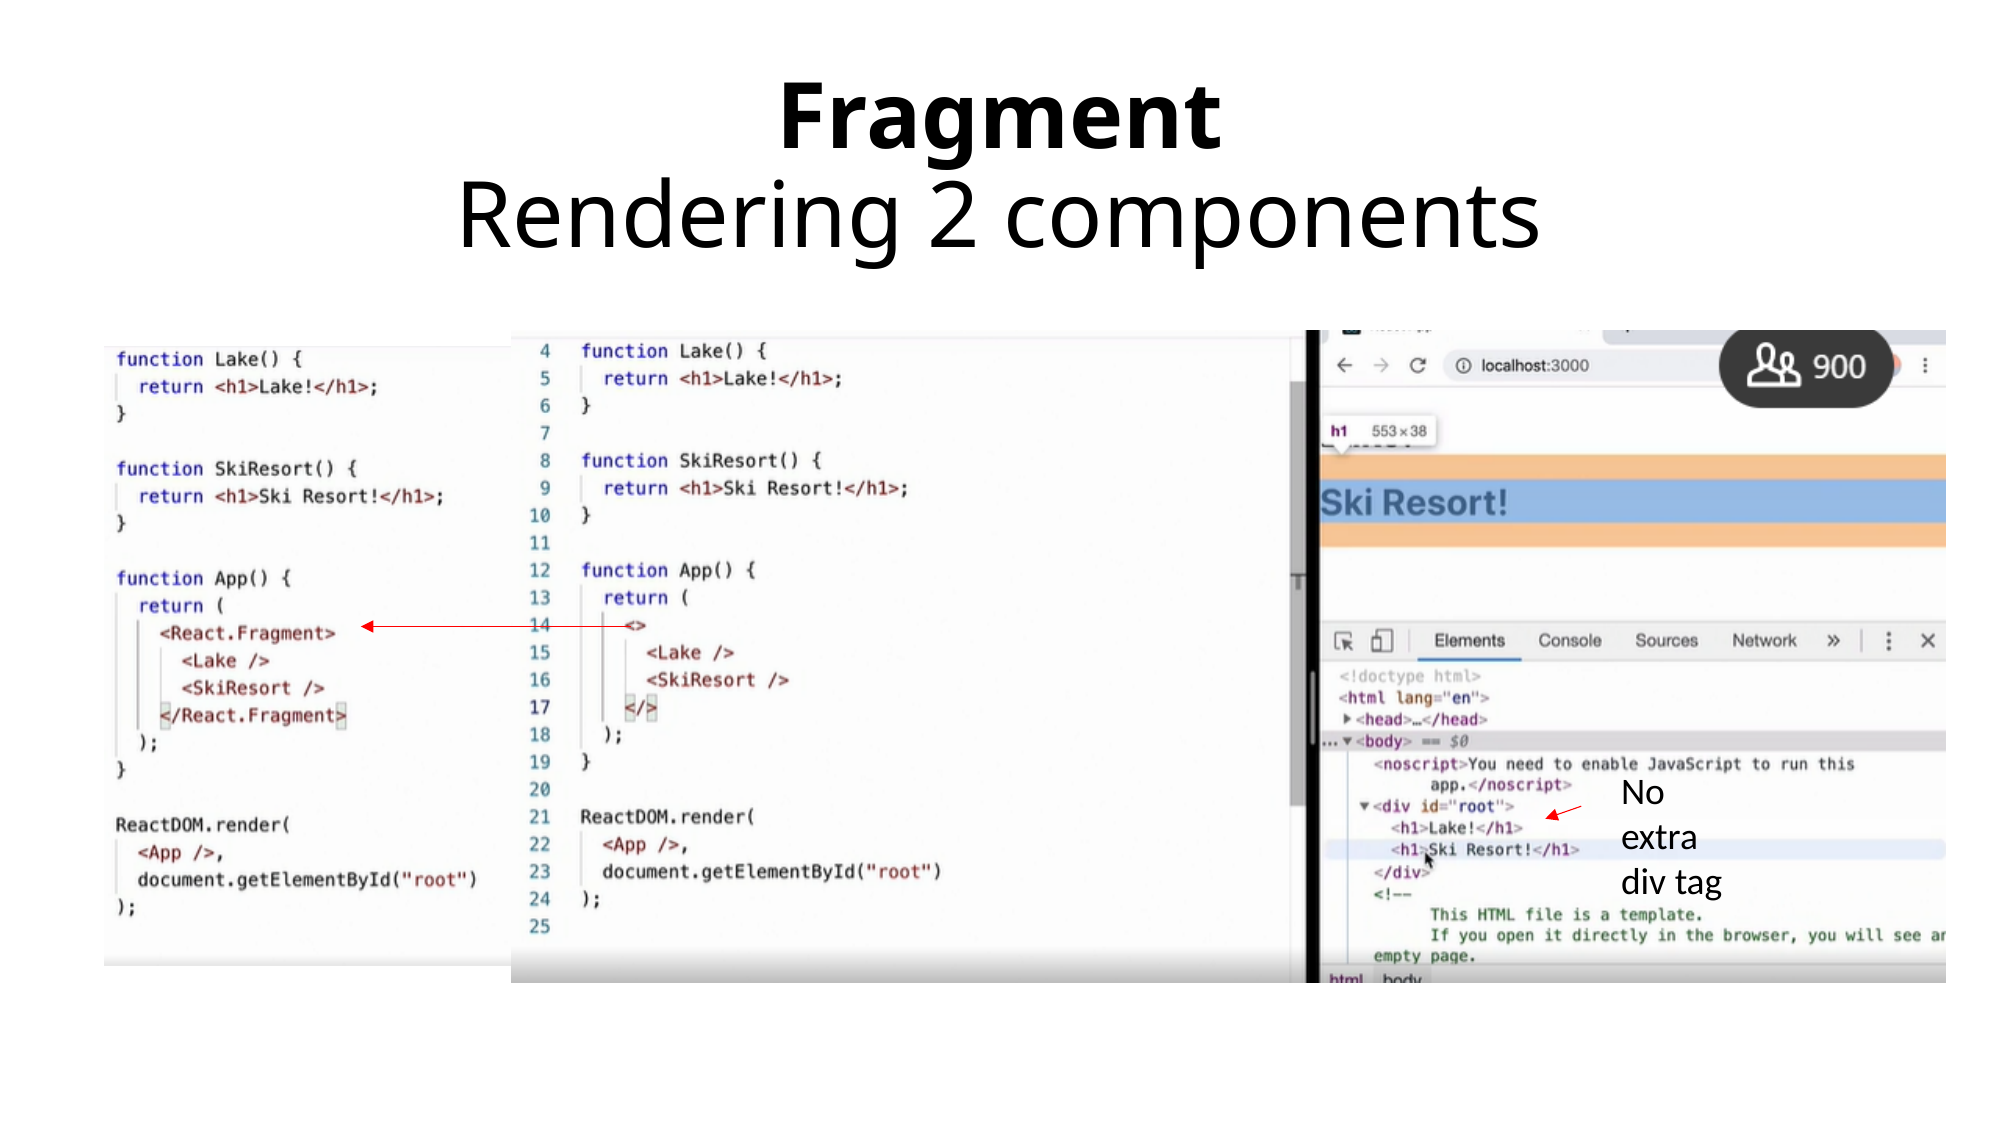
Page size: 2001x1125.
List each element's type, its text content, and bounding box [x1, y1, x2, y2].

title Fragment Rendering 2 components [137, 59, 1863, 278]
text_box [1545, 806, 1582, 819]
picture [510, 330, 1946, 983]
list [104, 346, 510, 966]
